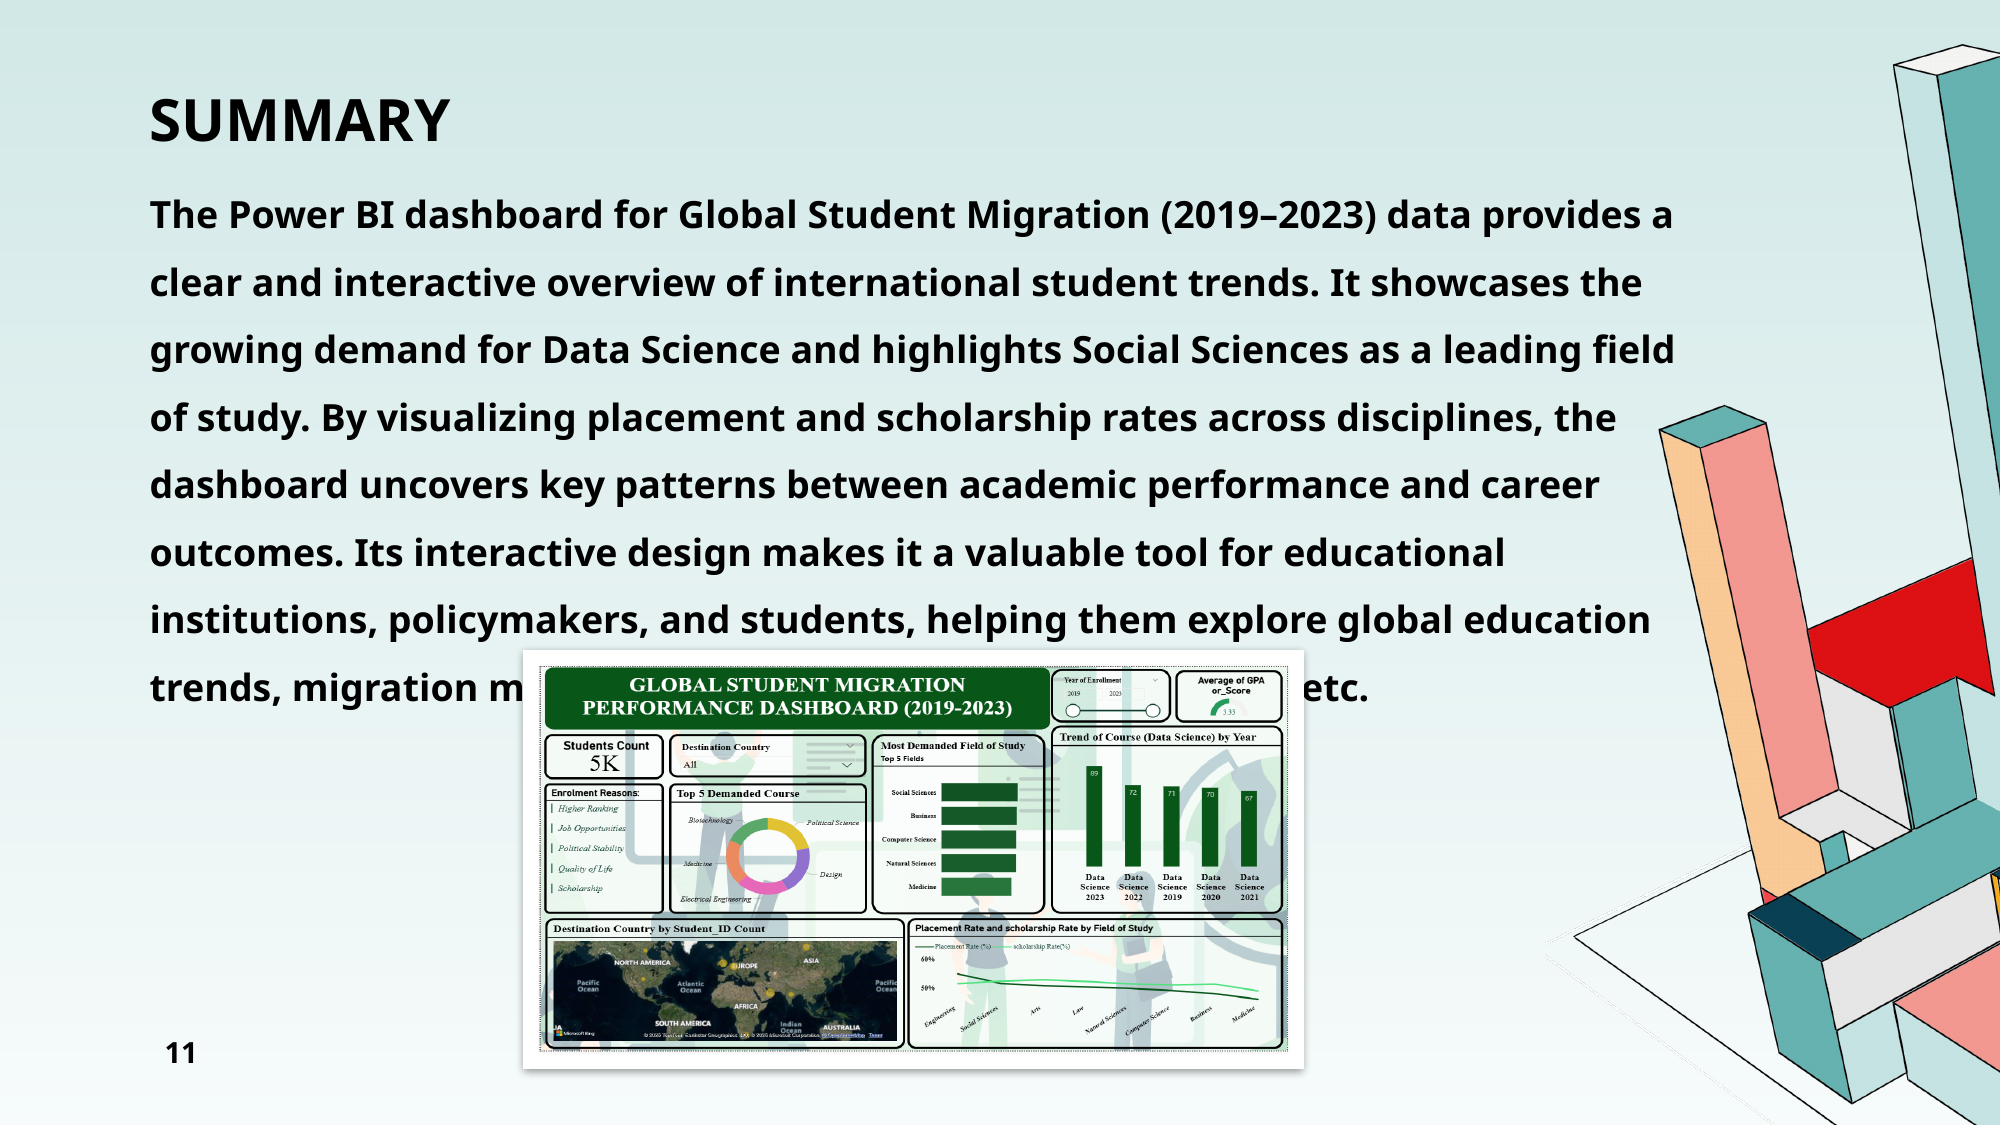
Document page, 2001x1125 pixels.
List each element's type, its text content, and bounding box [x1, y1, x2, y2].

slide_number 11 [149, 1024, 588, 1085]
picture [1544, 43, 2000, 1125]
picture [537, 664, 1290, 1055]
title summary [134, 50, 544, 161]
list The Power BI dashboard for Global Student Migration (2019–2023) data provides a clear and interactive overview of international student trends. It showcases the growing demand for Data Science and highlights Social Sciences as a leading field of study. By visualizing placement and scholarship rates across disciplines, the dashboard uncovers key patterns between academic performance and career outcomes. Its interactive design makes it a valuable tool for educational institutions, policymakers, and students, helping them explore global education trends, migration motivations, and post-study opportunities, etc. [134, 161, 1694, 650]
